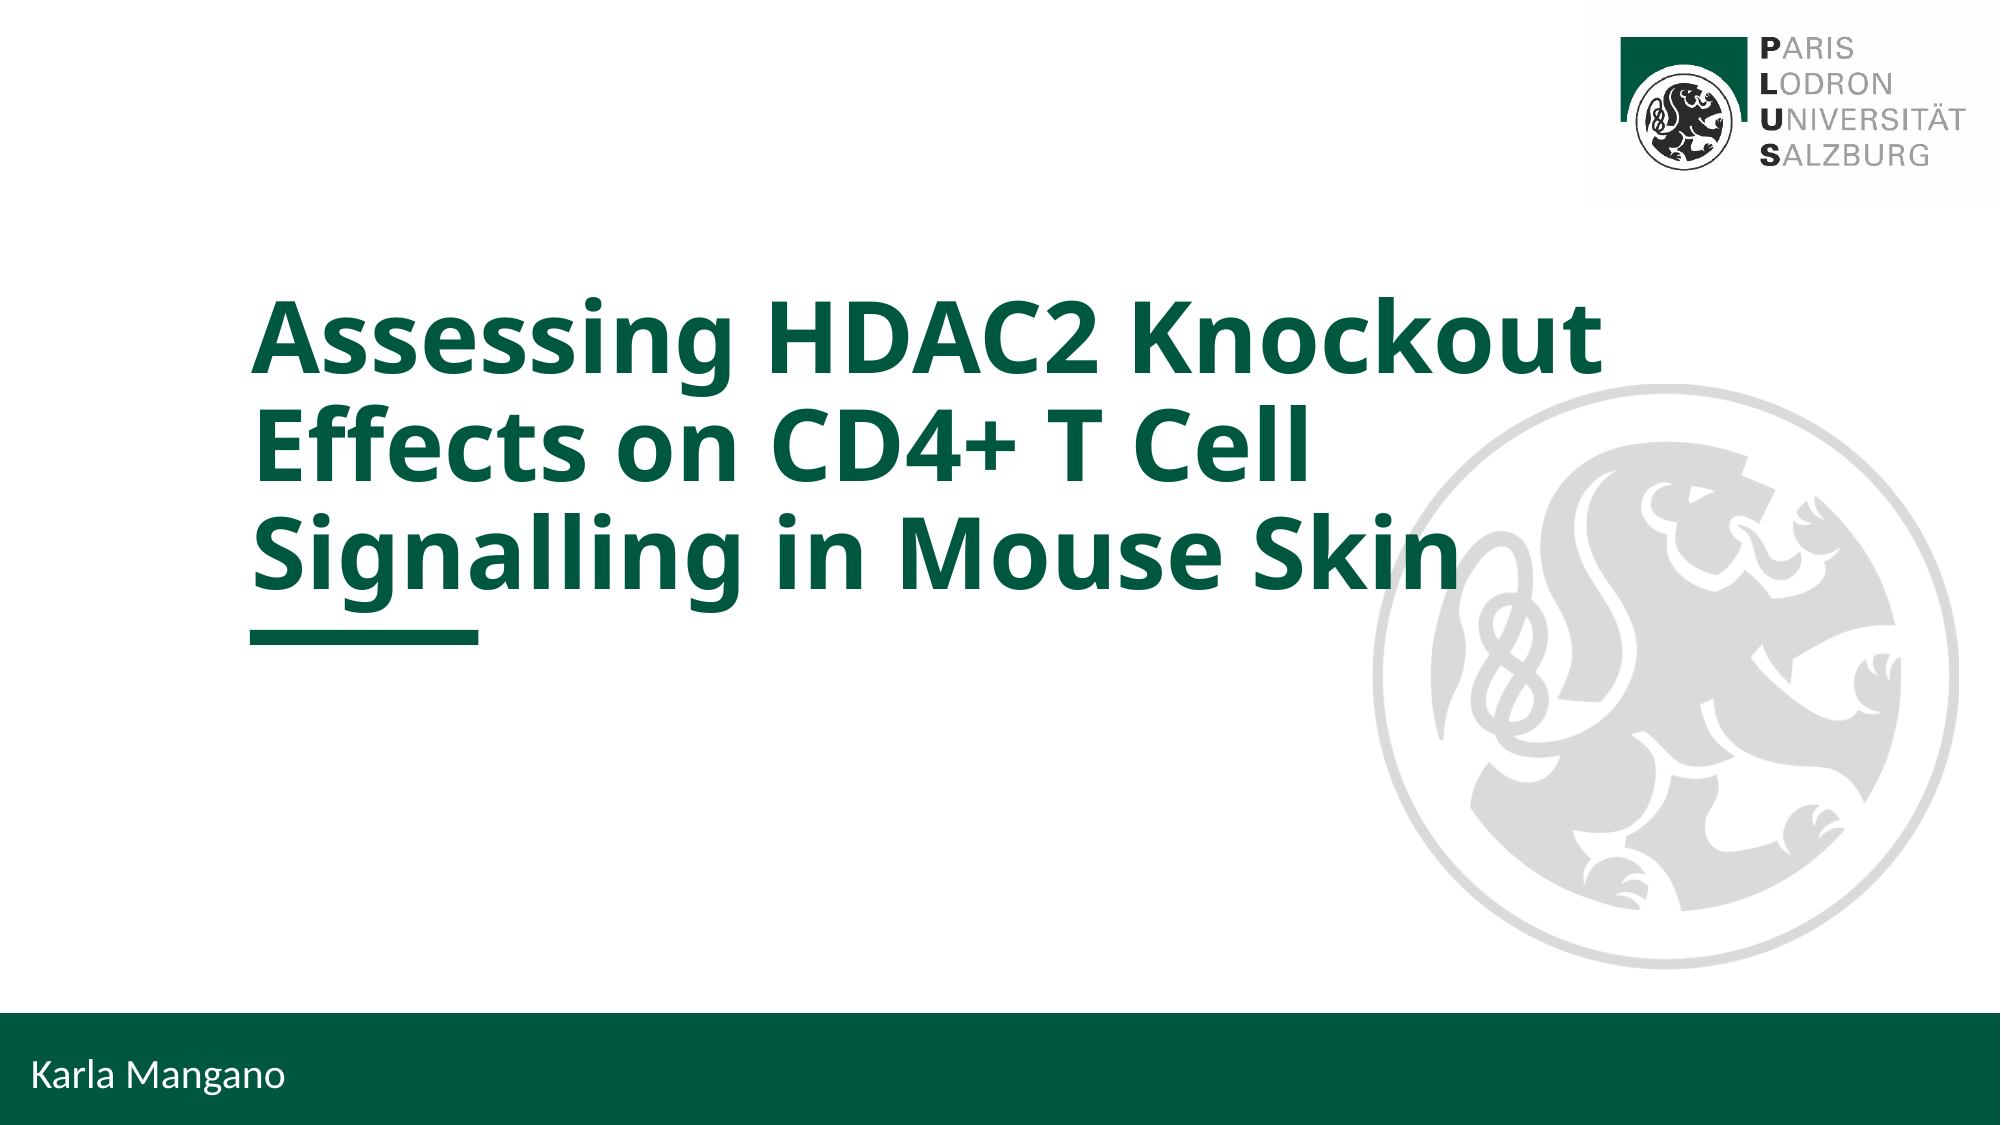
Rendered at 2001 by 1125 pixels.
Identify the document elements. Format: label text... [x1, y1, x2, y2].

title Assessing HDAC2 Knockout Effects on CD4+ T Cell Signalling in Mouse Skin [236, 203, 1783, 619]
subtitle Karla Mangano [15, 1045, 1516, 1113]
picture [1586, 0, 2000, 207]
picture [1372, 384, 1959, 970]
